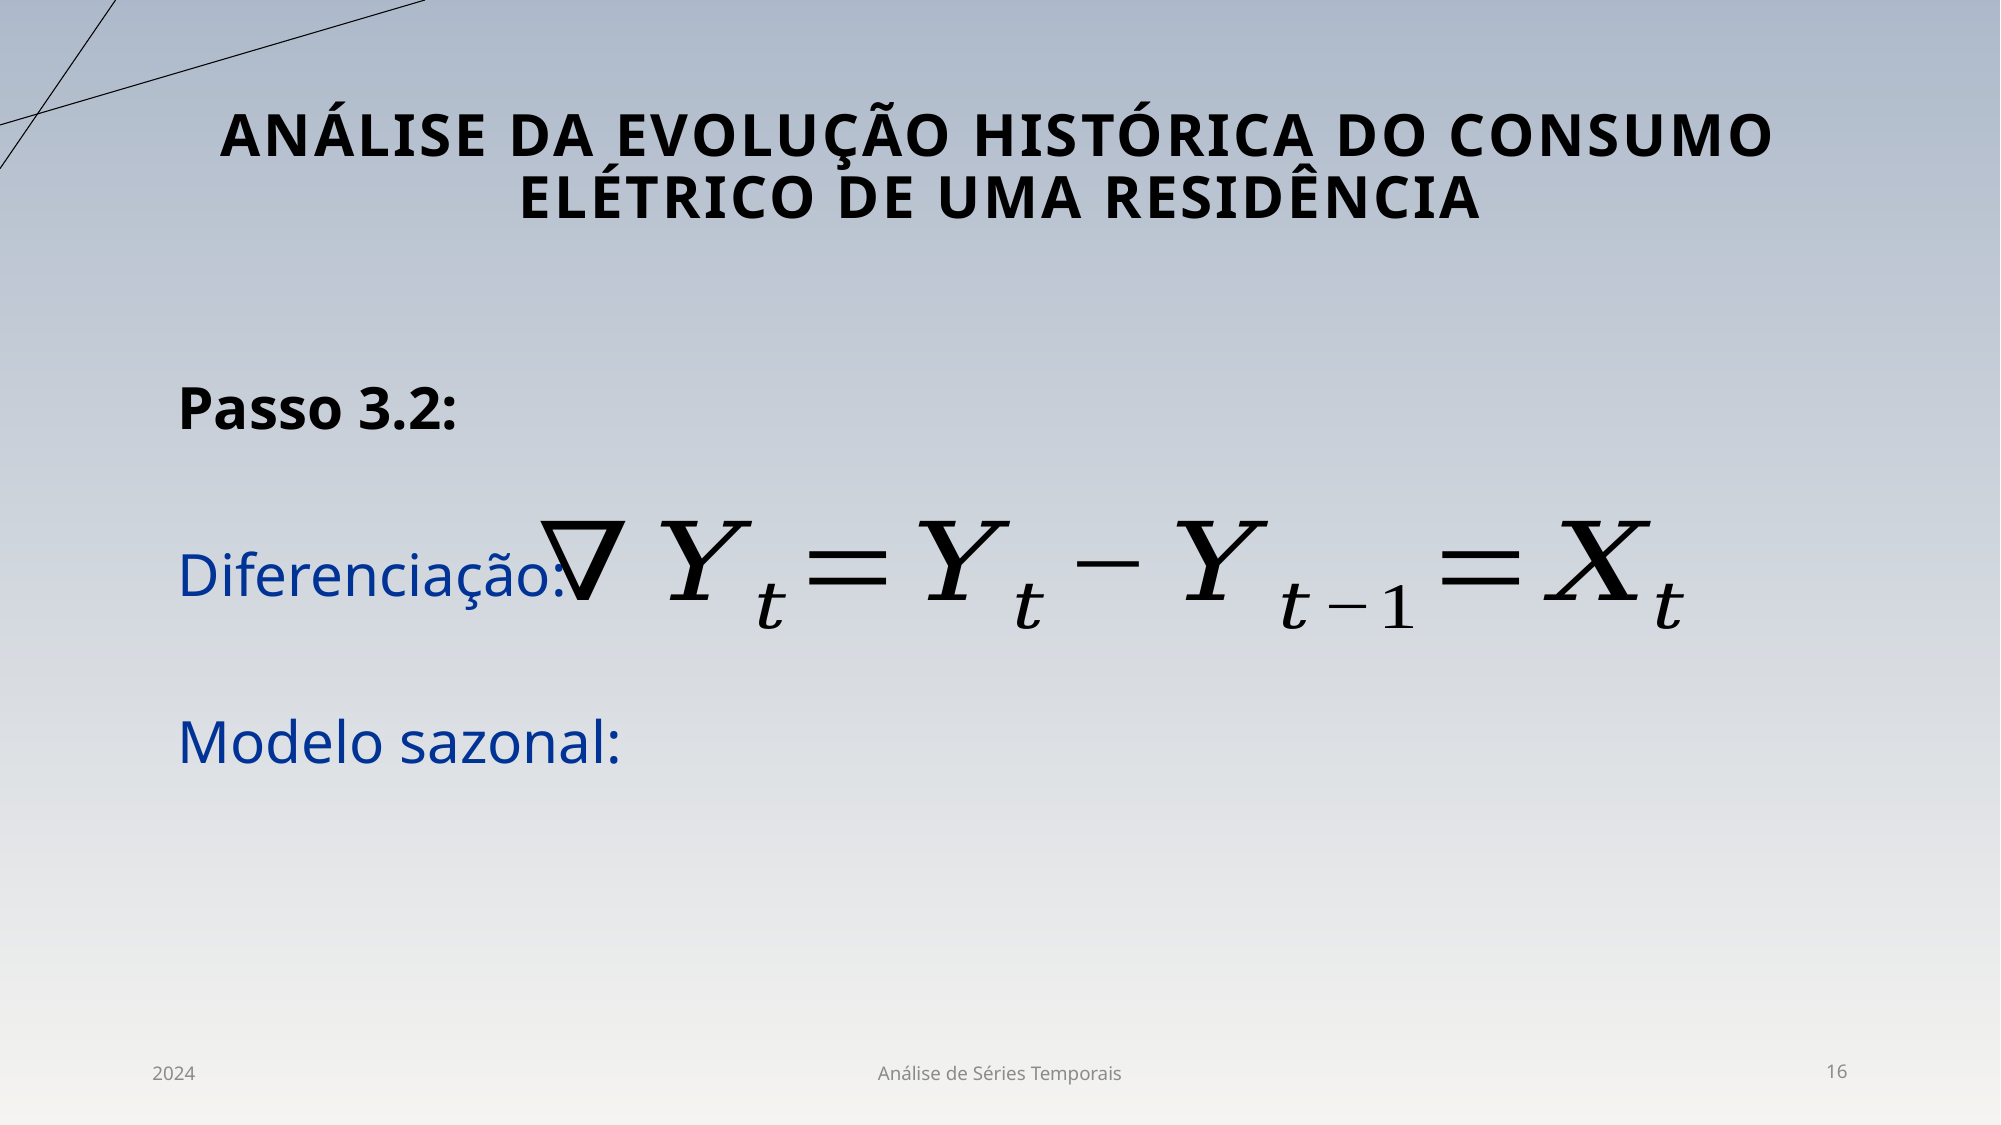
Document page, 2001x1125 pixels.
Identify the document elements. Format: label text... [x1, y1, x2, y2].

text_box Passo 3.2: Diferenciação: Modelo sazonal: [162, 371, 1888, 986]
title Análise da evolução histórica do consumo elétrico de uma Residência [137, 59, 1863, 278]
slide_number 2024 [137, 1042, 588, 1103]
footer Análise de Séries Temporais [662, 1042, 1338, 1103]
slide_number 16 [1412, 1042, 1863, 1103]
